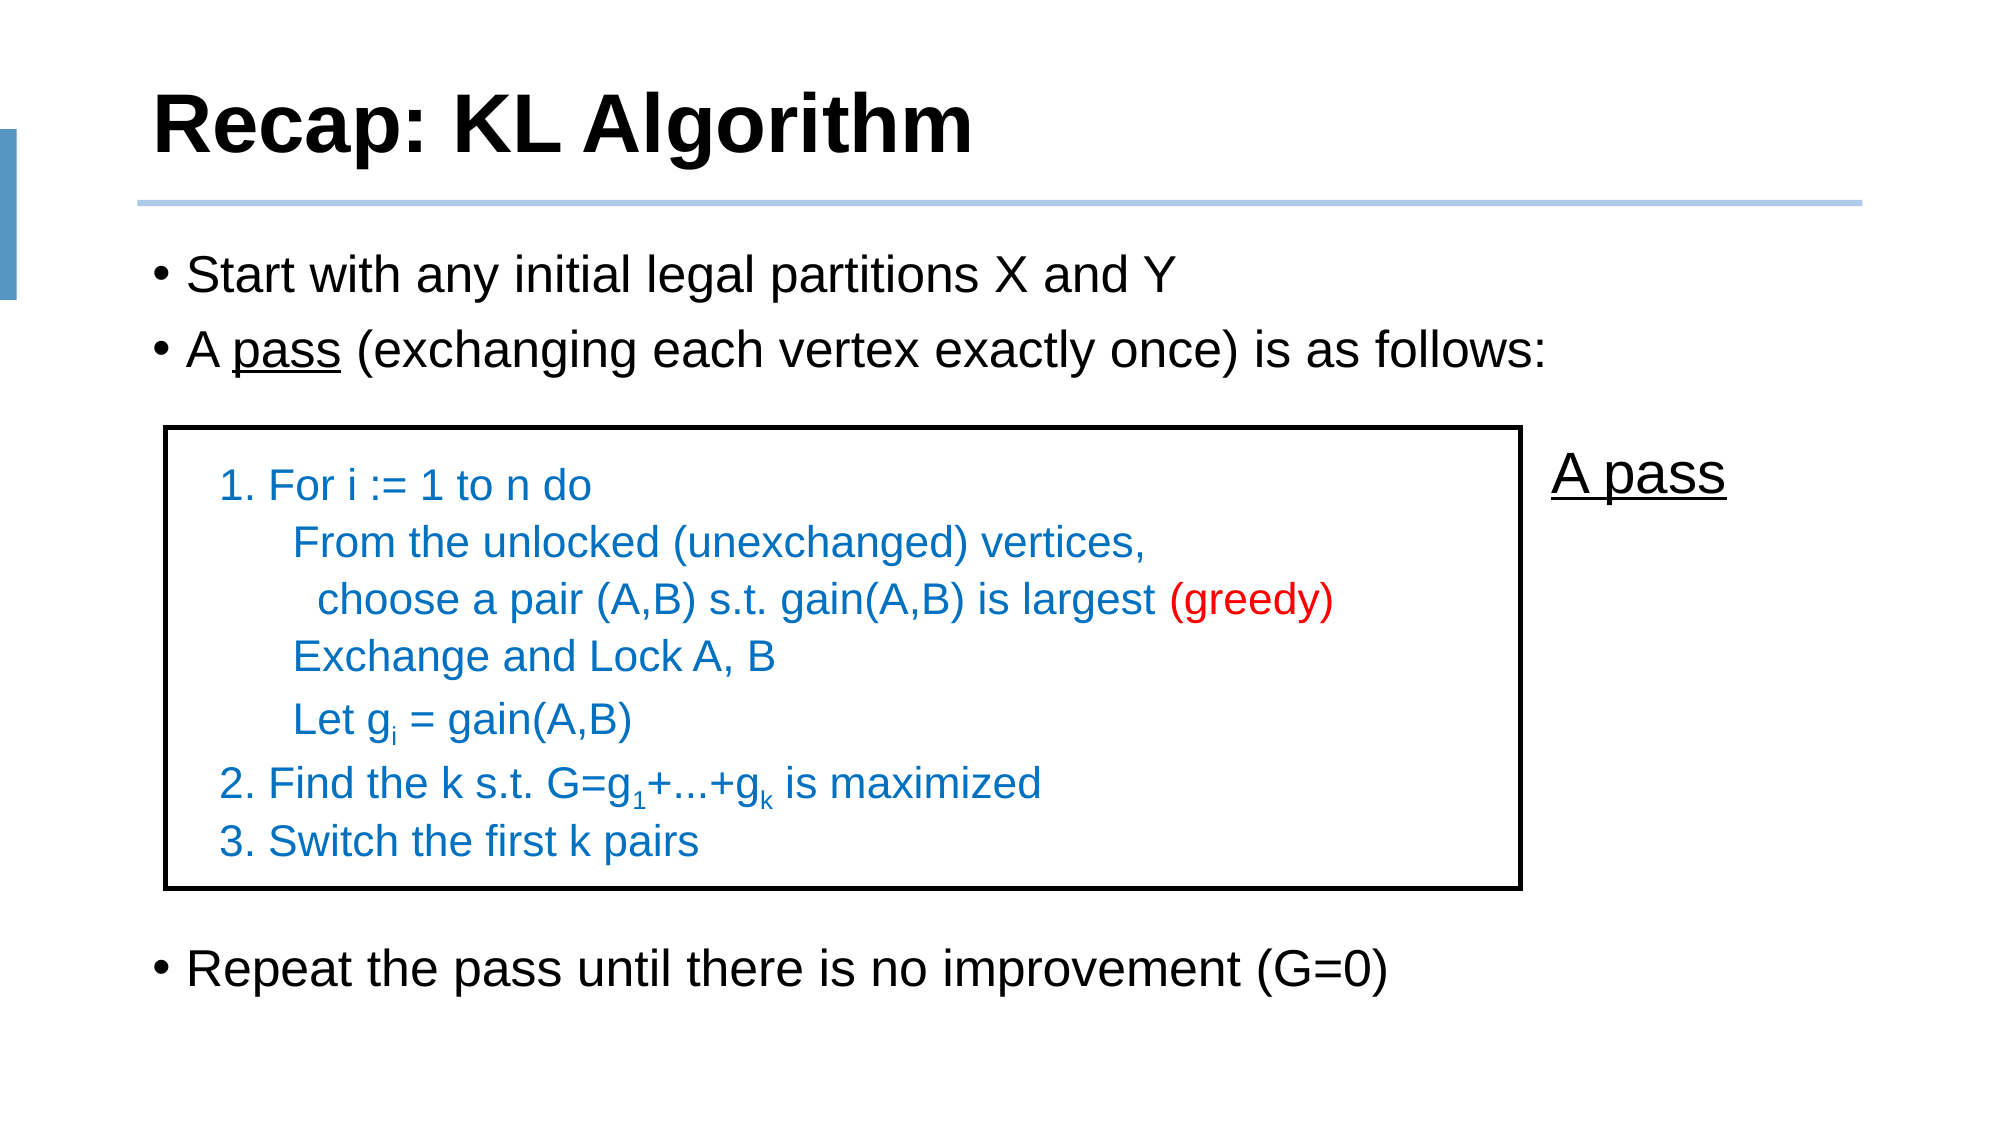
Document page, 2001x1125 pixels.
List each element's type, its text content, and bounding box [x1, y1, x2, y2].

text_box [164, 427, 1522, 889]
title Recap: KL Algorithm [137, 42, 1863, 208]
text_box A pass [1536, 427, 1742, 513]
list Start with any initial legal partitions X and Y A pass (exchanging each vertex exactly once) is as follows: 1. For i := 1 to n do From the unlocked (unexchanged) vertices, choose a pair (A,B) s.t. gain(A,B) is largest (greedy) Exchange and Lock A, B Let gi = gain(A,B) 2. Find the k s.t. G=g1+...+gk is maximized 3. Switch the first k pairs Repeat the pass until there is no improvement (G=0) [137, 240, 1863, 1014]
